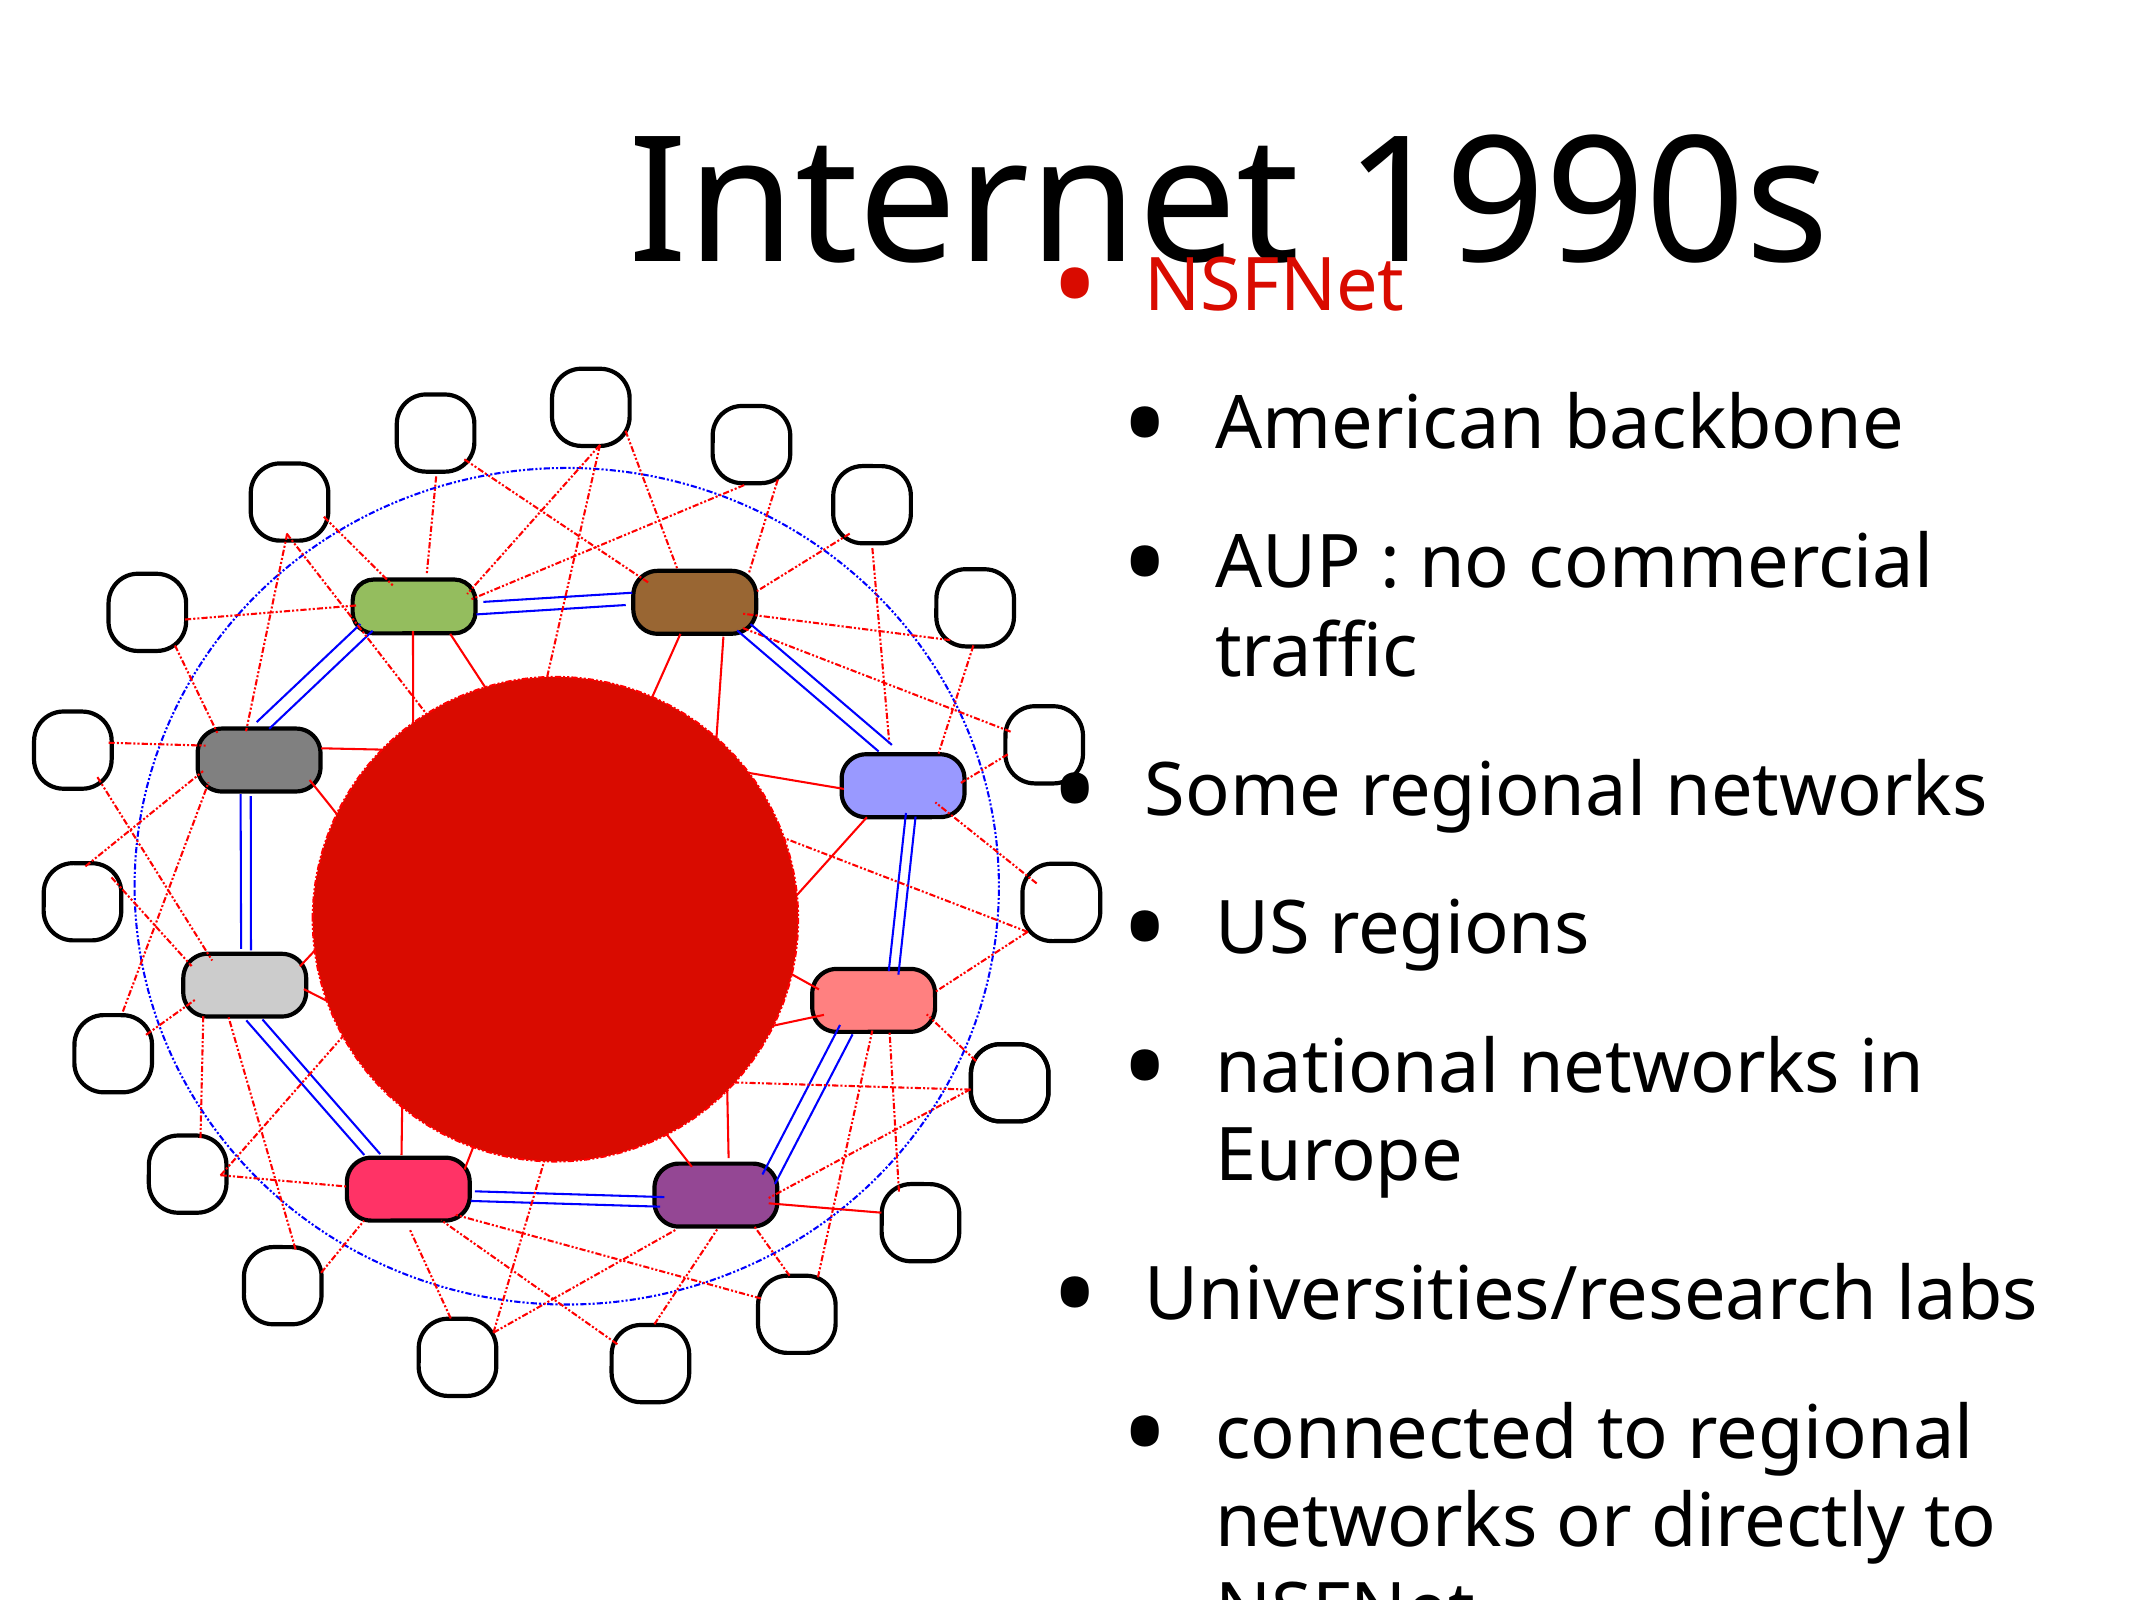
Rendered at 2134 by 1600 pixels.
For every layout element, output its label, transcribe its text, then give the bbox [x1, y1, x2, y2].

text_box [418, 1318, 497, 1396]
text_box [654, 1163, 778, 1227]
text_box [312, 676, 799, 1162]
text_box [250, 463, 329, 541]
text_box [936, 569, 1014, 647]
text_box [134, 467, 999, 1305]
text_box [396, 394, 475, 472]
text_box [712, 405, 791, 484]
text_box [1022, 863, 1101, 942]
text_box [812, 968, 936, 1032]
text_box [197, 728, 321, 792]
text_box [841, 754, 965, 818]
text_box [34, 711, 112, 789]
text_box [833, 466, 911, 544]
text_box [148, 1135, 227, 1213]
text_box [611, 1324, 690, 1403]
list NSFNet American backbone AUP : no commercial traffic Some regional networks US regions national networks in Europe Universities/research labs connected to regional networks or directly to NSFNet [924, 348, 2134, 1539]
text_box [970, 1044, 1049, 1122]
text_box [43, 863, 122, 941]
text_box [551, 368, 630, 446]
text_box [757, 1275, 836, 1353]
title Internet 1990s [460, 61, 1998, 322]
text_box [243, 1247, 322, 1325]
text_box [108, 573, 187, 651]
text_box [74, 1015, 153, 1093]
text_box [633, 570, 757, 634]
text_box [183, 953, 307, 1017]
text_box [881, 1184, 960, 1262]
text_box [352, 579, 476, 634]
text_box [346, 1157, 470, 1221]
text_box [1005, 706, 1084, 784]
